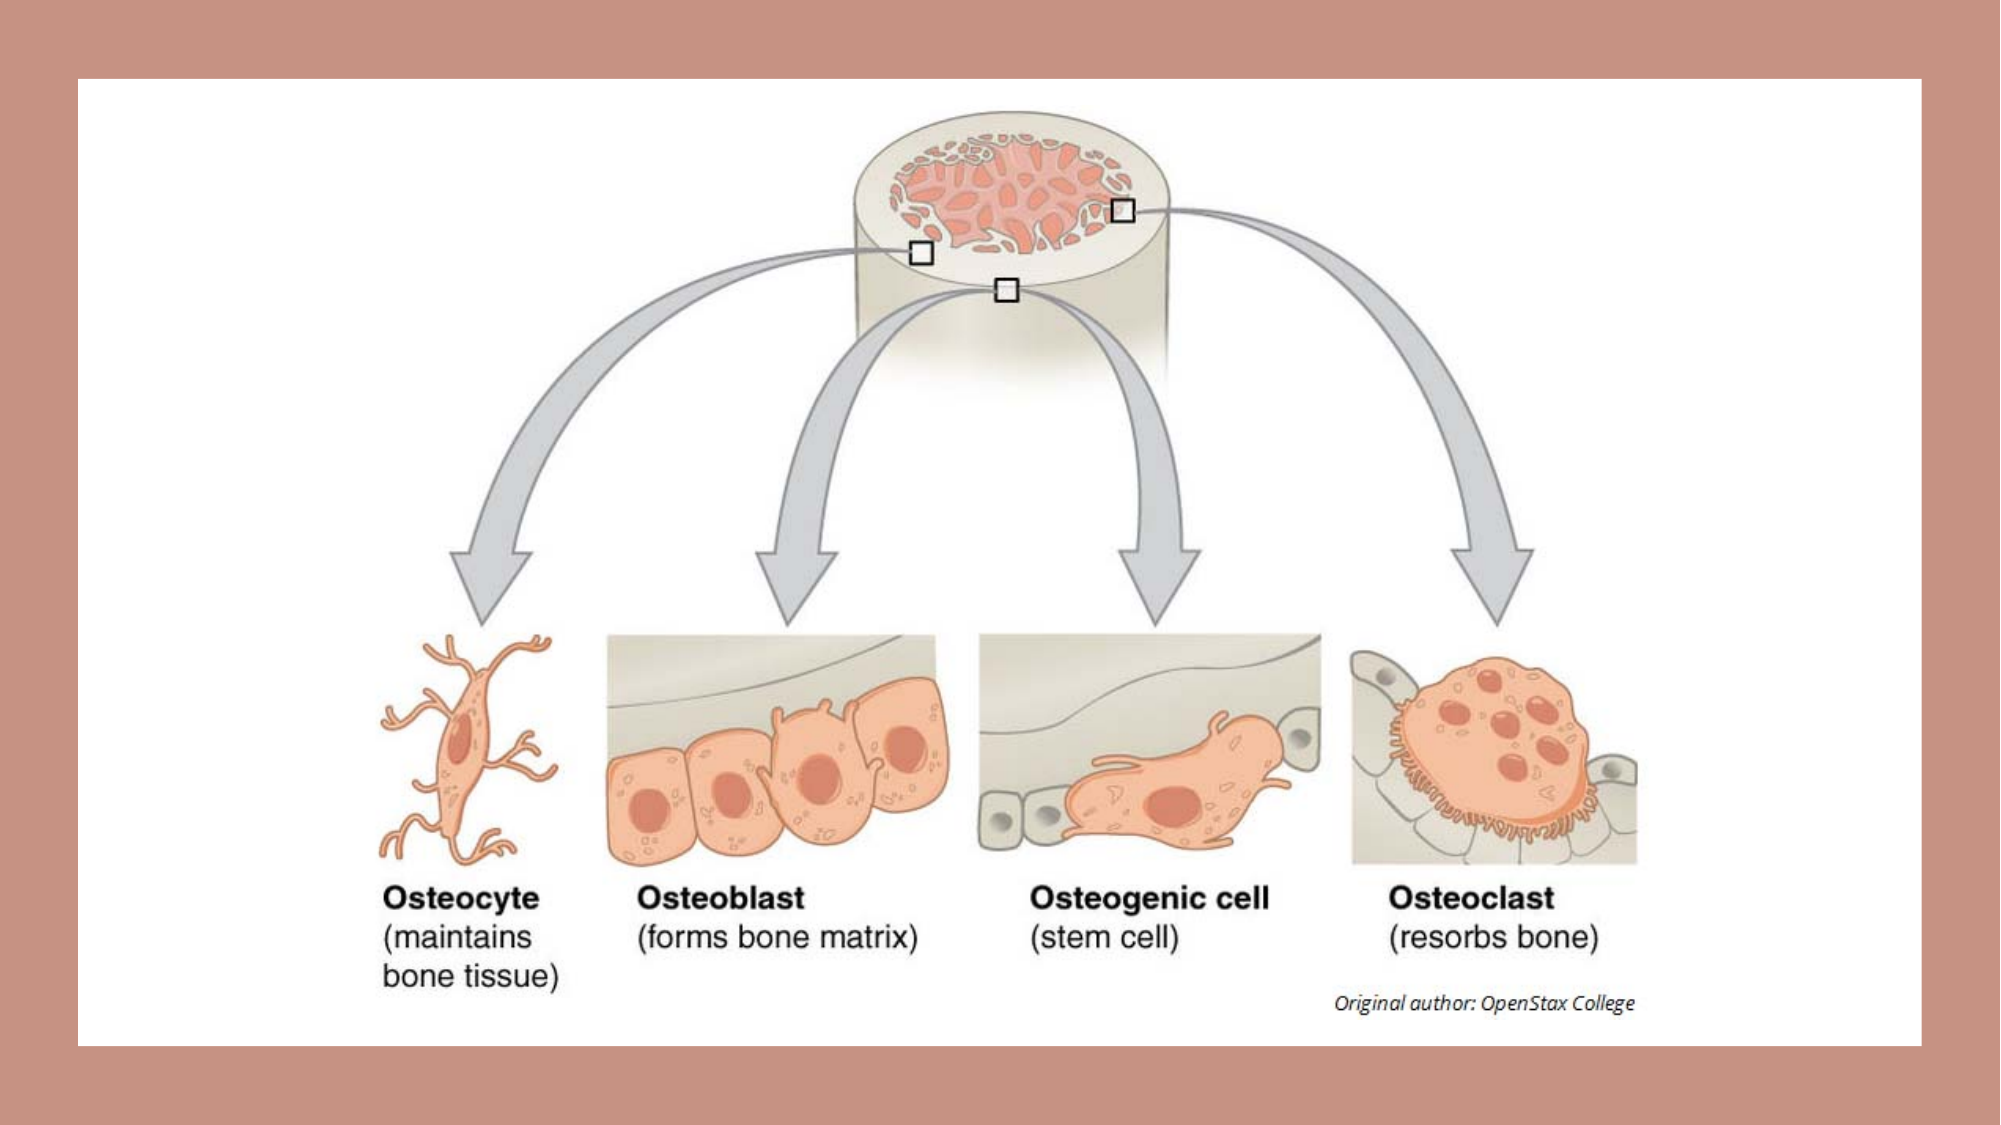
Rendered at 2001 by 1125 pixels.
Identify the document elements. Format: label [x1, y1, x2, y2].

text_box [0, 0, 2000, 1125]
picture [351, 105, 1649, 1020]
text_box [77, 78, 1923, 1047]
